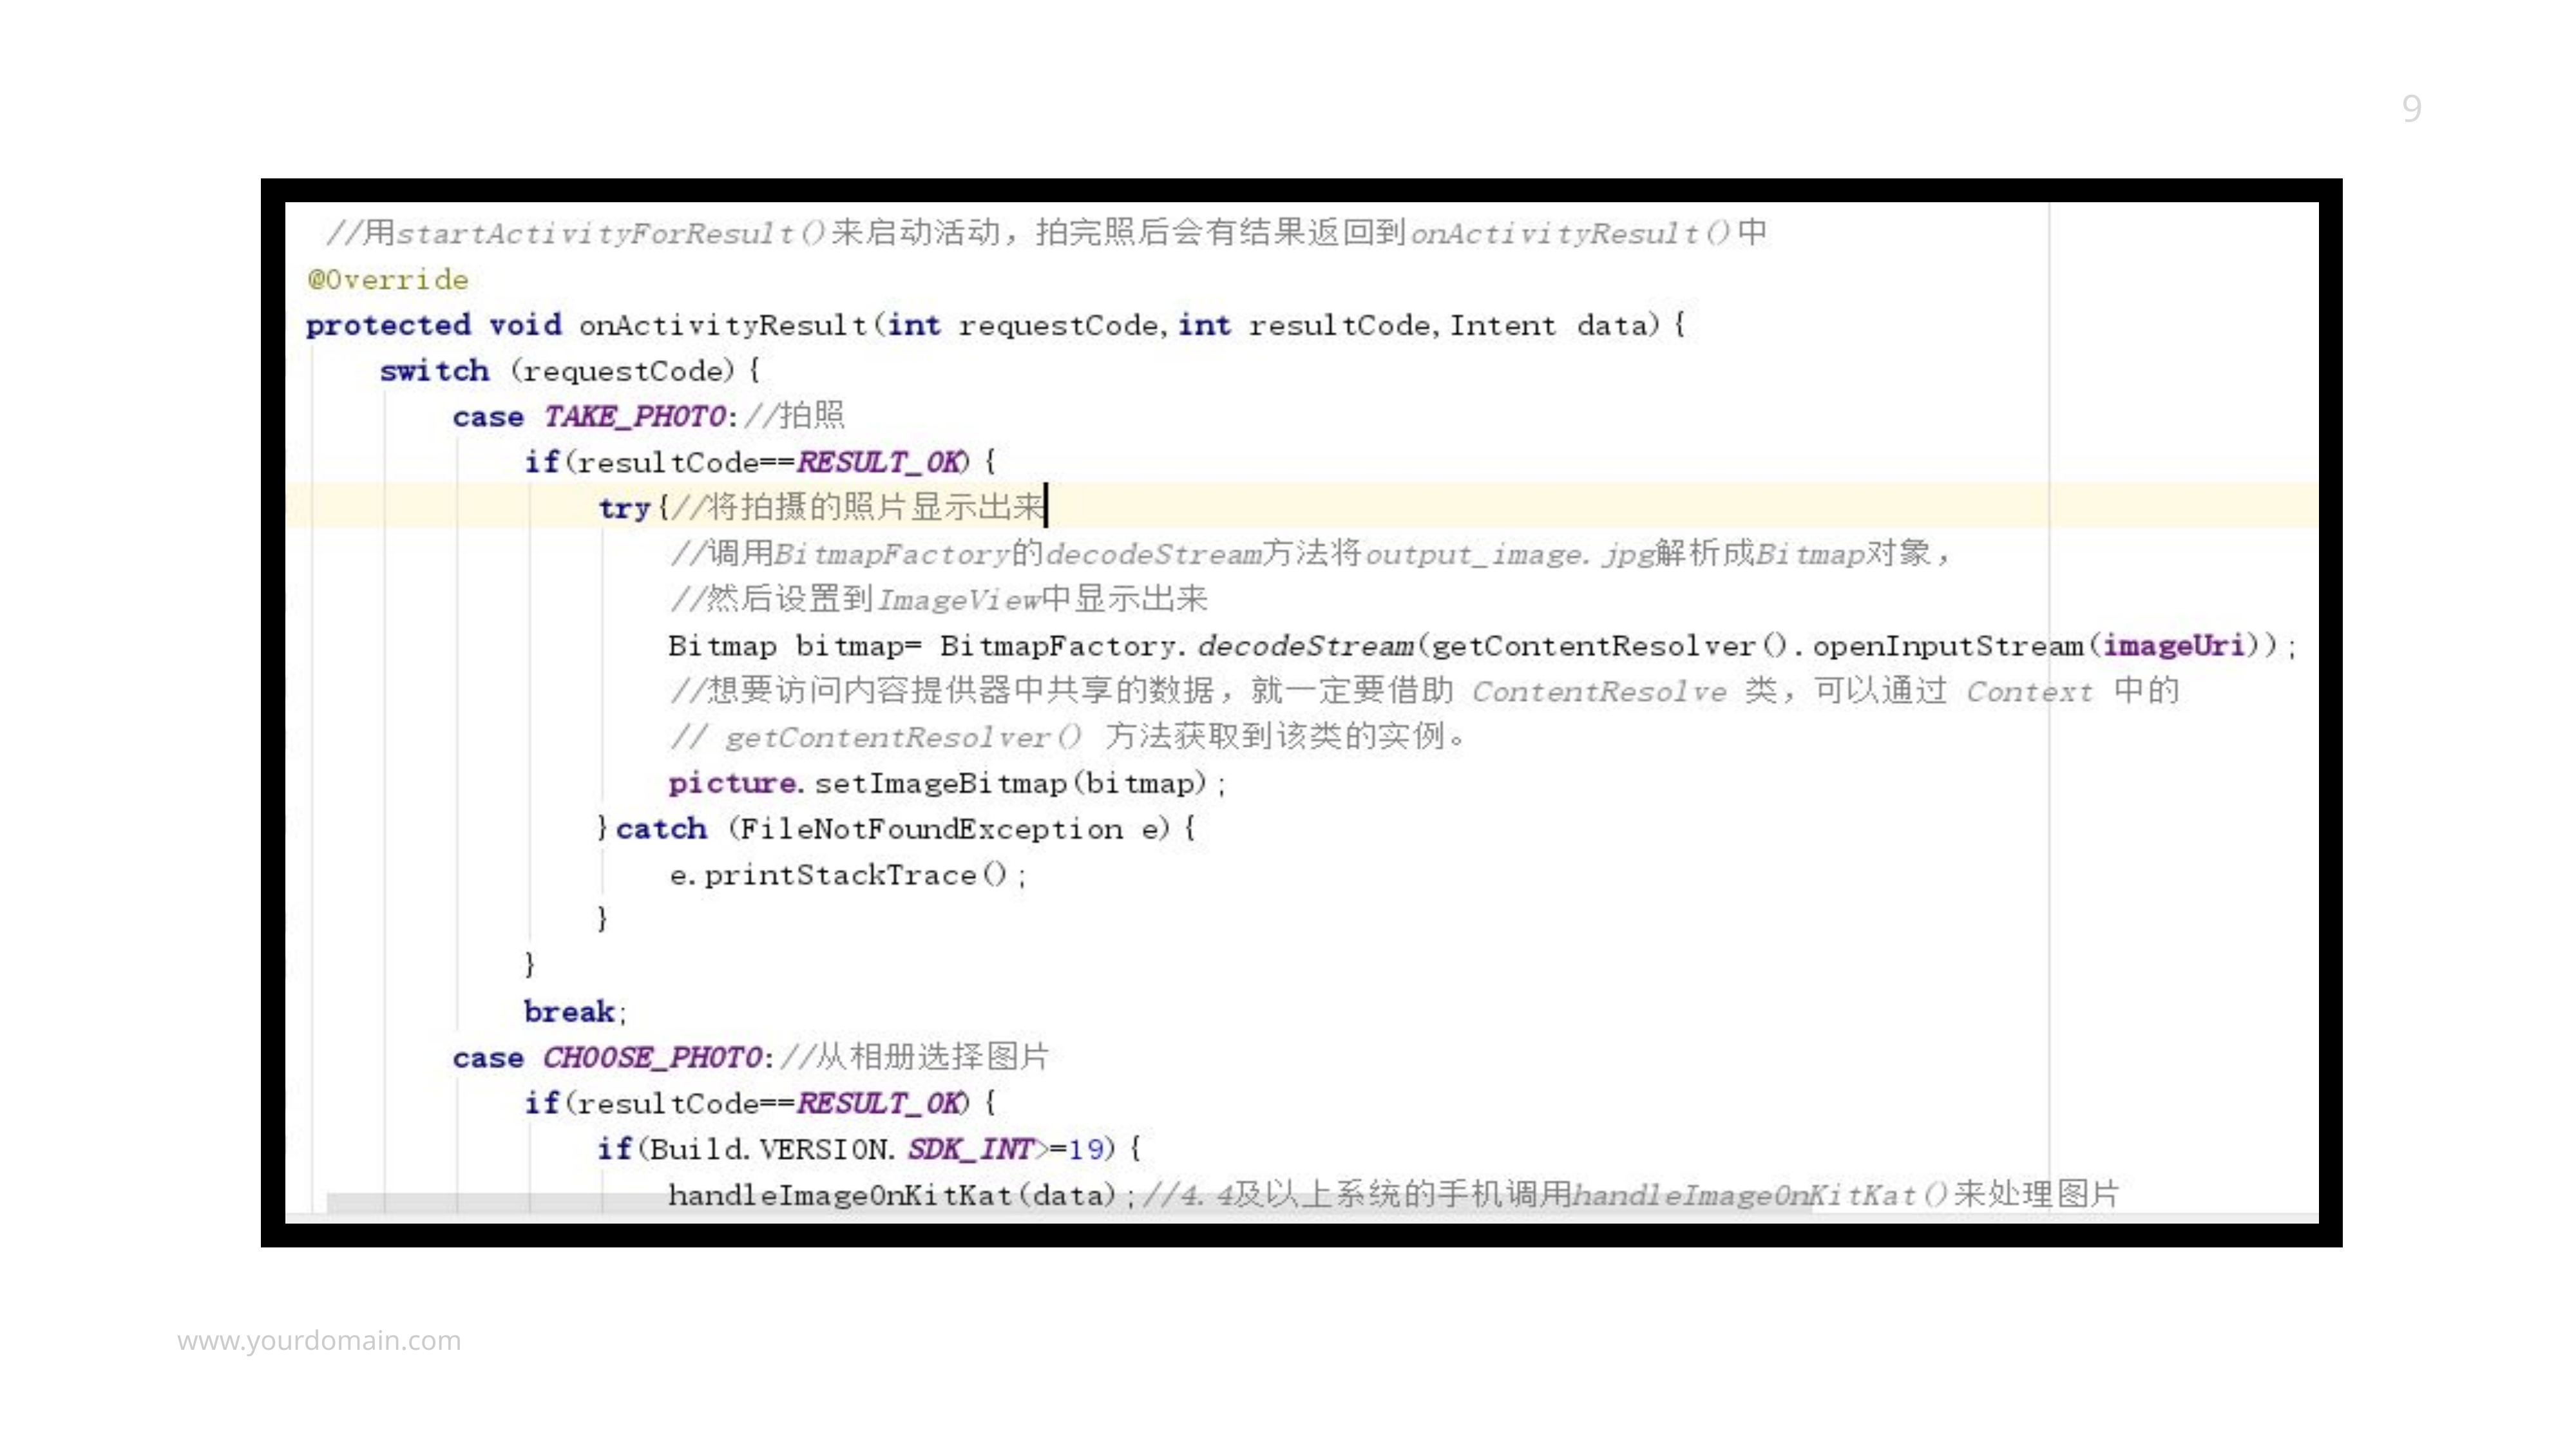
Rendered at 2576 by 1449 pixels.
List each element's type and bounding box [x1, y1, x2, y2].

picture [285, 202, 2319, 1224]
